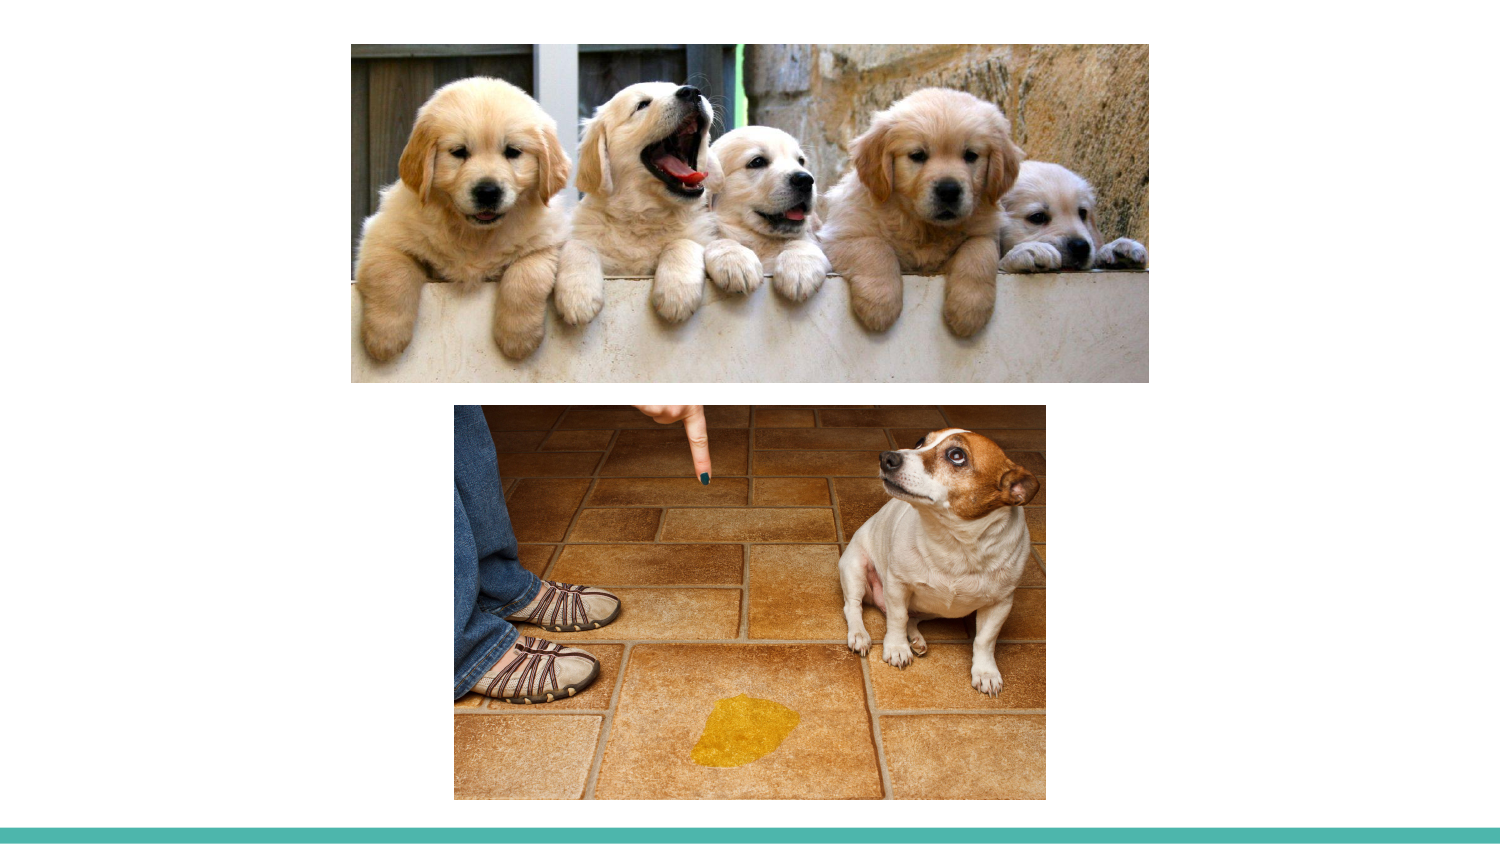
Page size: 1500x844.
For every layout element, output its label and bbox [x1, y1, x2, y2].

picture [454, 405, 1046, 800]
picture [351, 44, 1149, 384]
